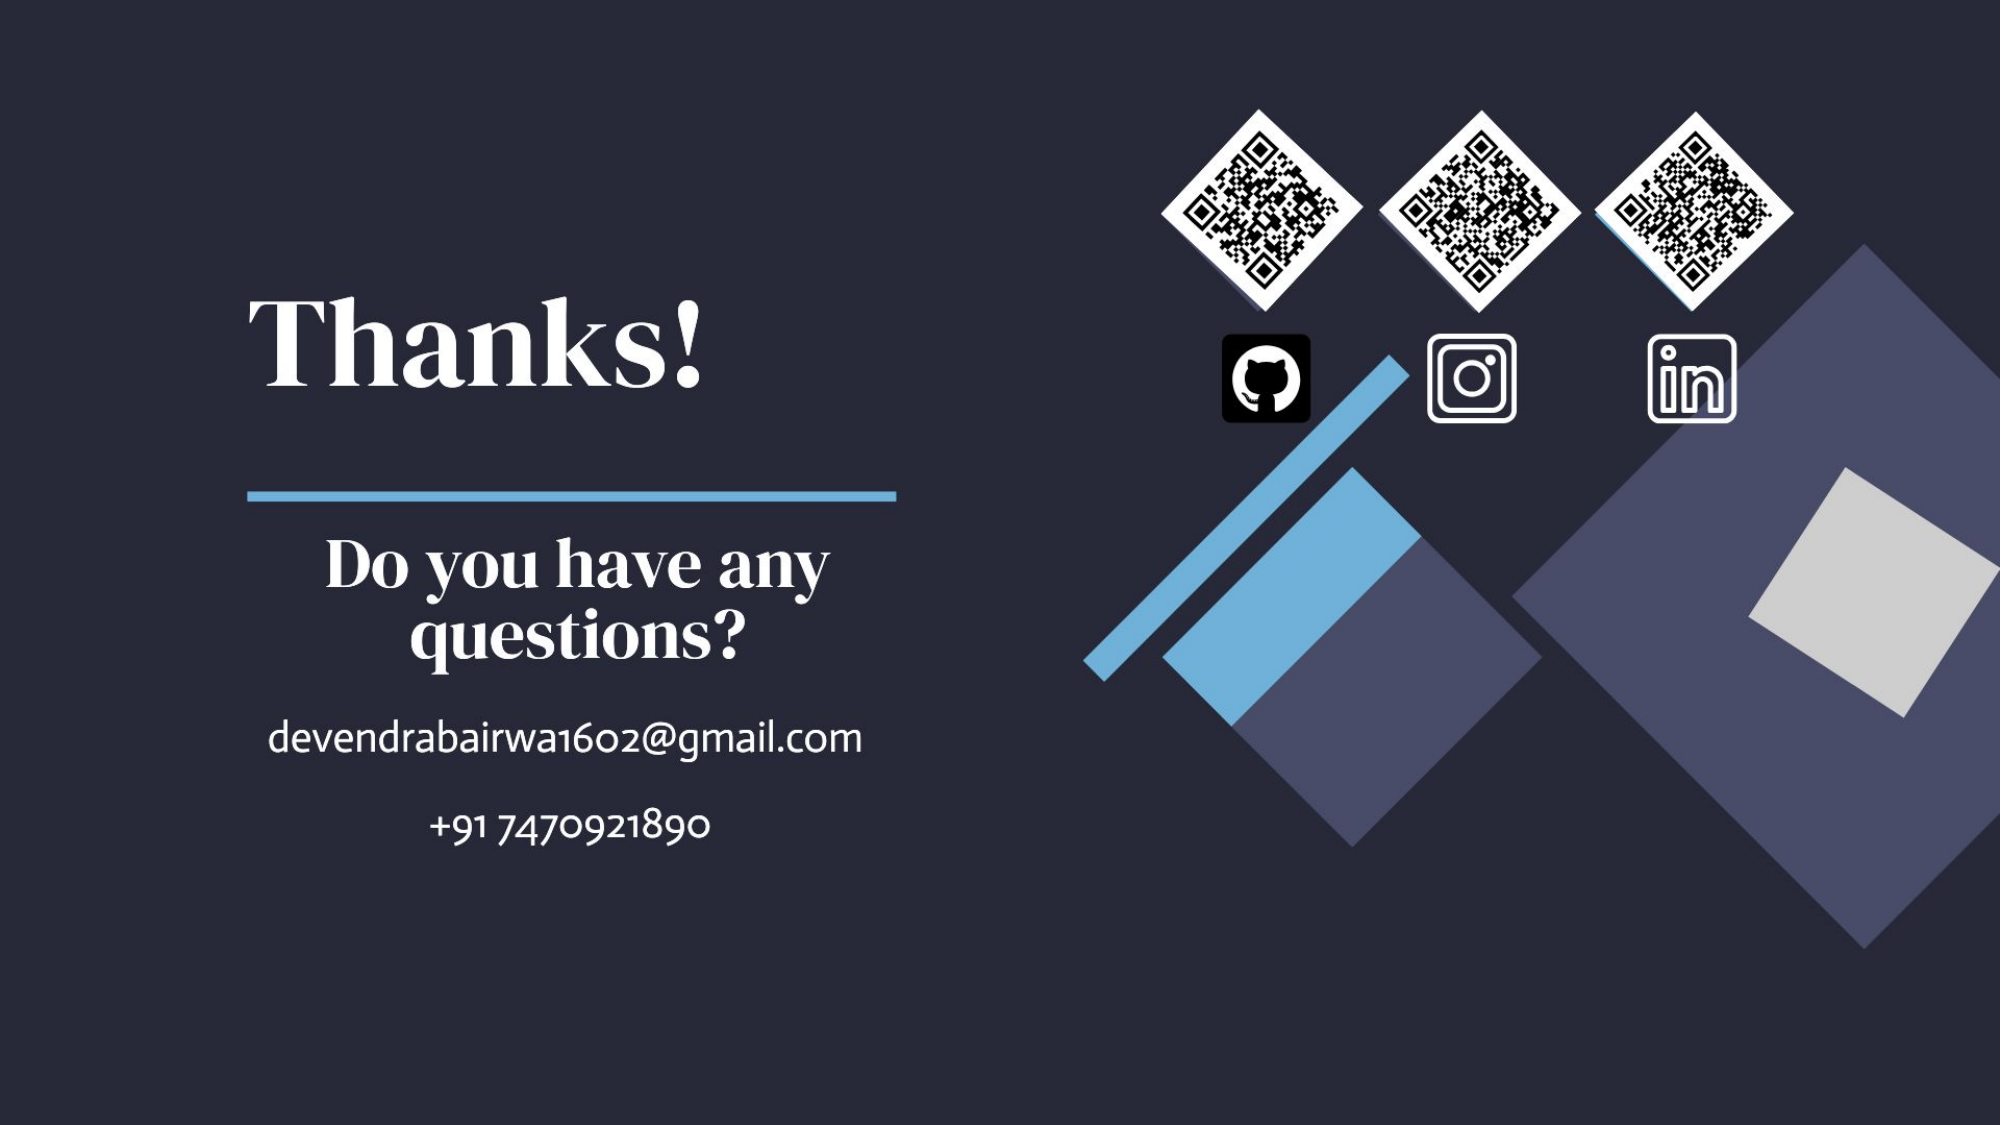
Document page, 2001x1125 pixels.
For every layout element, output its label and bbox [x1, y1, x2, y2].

list [0, 0, 2000, 1125]
